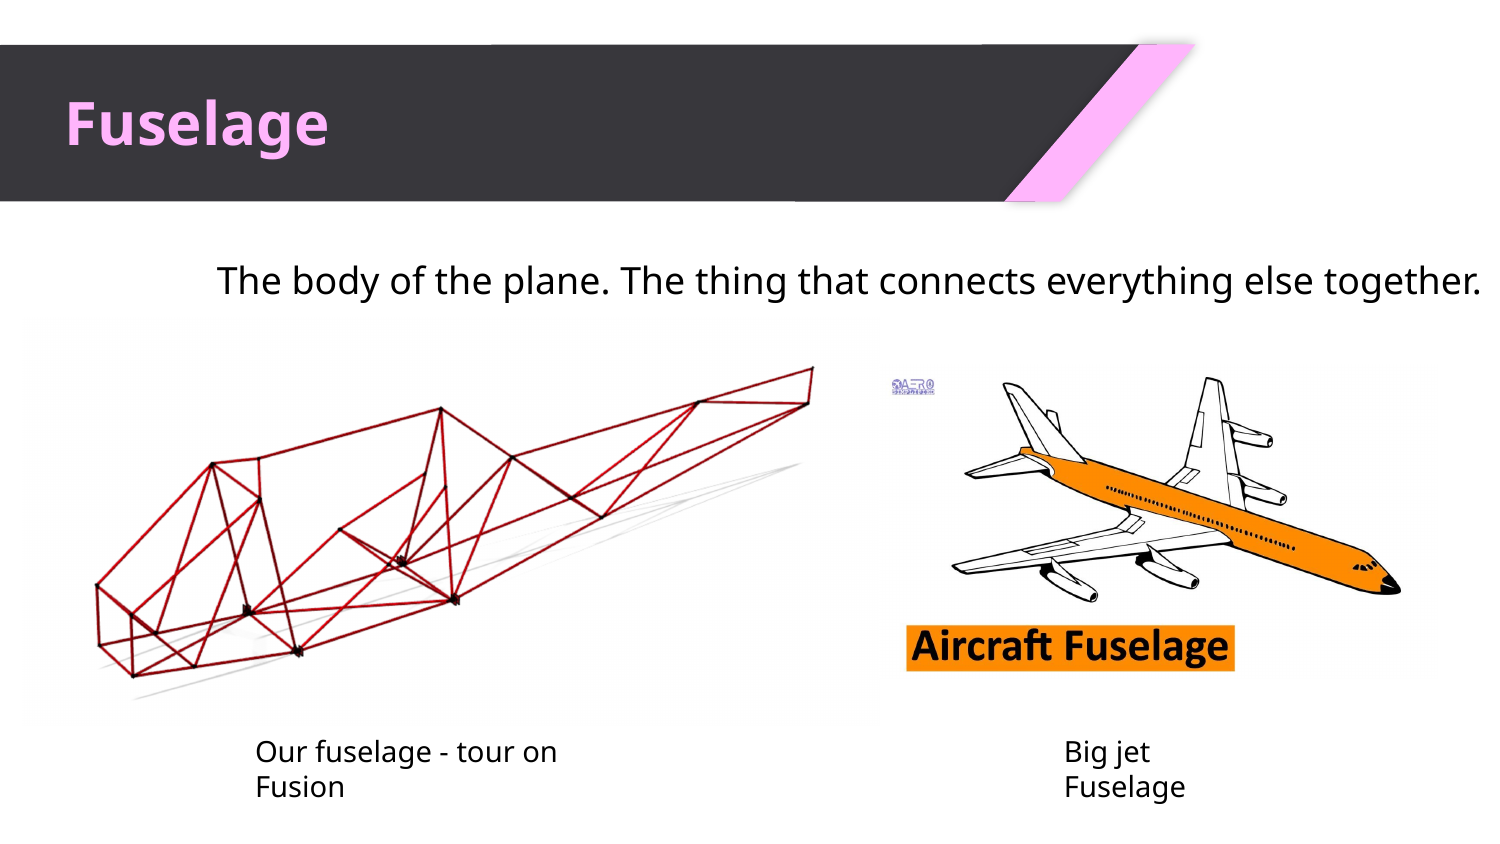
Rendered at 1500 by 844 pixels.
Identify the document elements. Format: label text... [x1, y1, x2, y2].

text_box Big jet Fuselage [1048, 718, 1269, 819]
text_box The body of the plane. The thing that connects everything else together. [201, 241, 1500, 317]
title Fuselage [49, 70, 395, 173]
picture [22, 317, 1439, 726]
text_box Our fuselage - tour on Fusion [240, 734, 662, 819]
